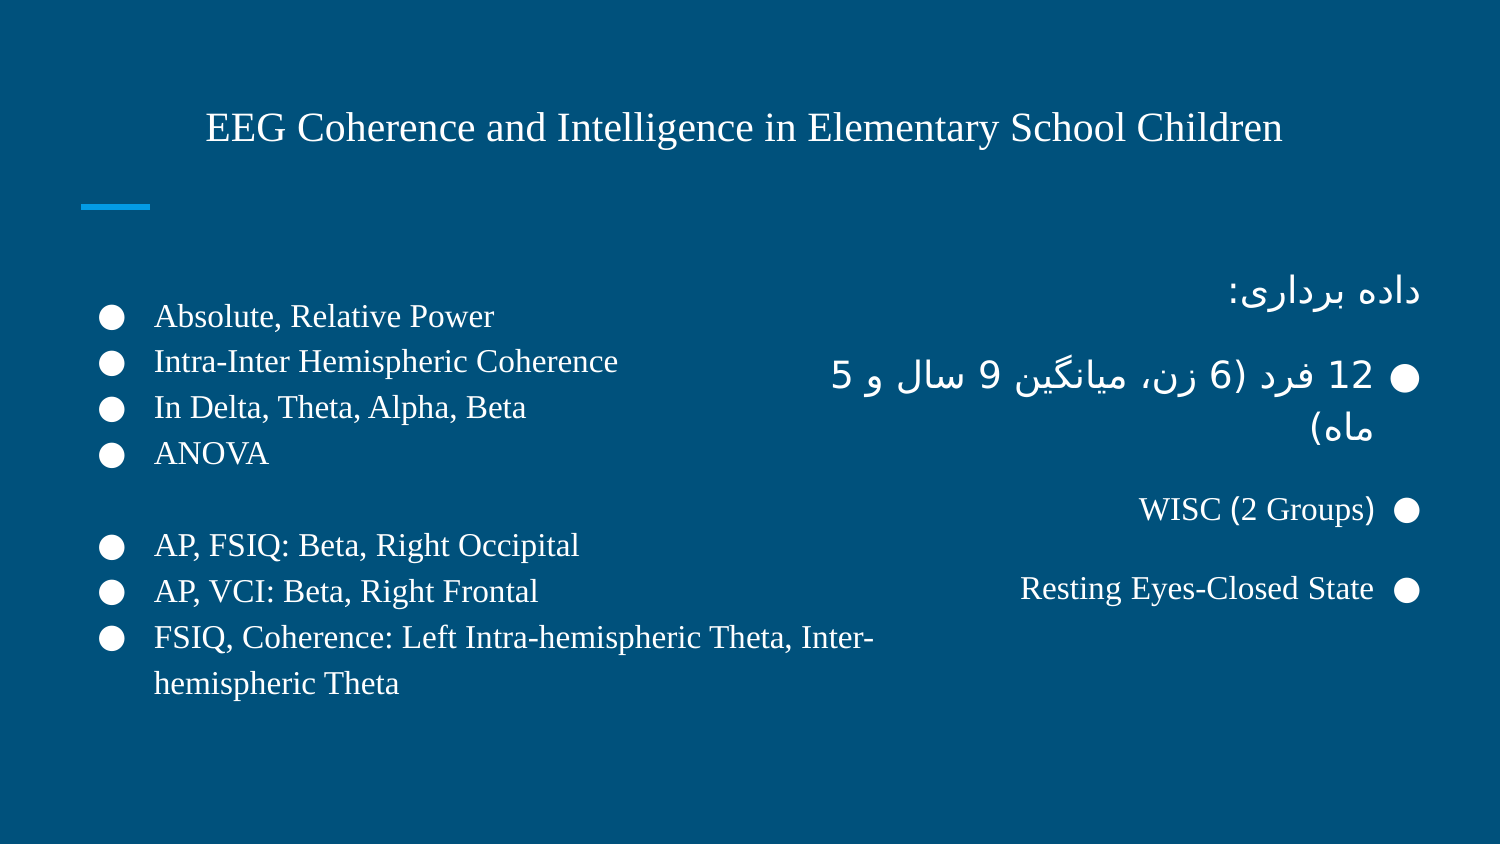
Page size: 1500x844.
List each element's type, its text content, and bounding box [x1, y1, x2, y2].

list داده برداری: 12 فرد (6 زن، میانگین 9 سال و 5 ماه) WISC (2 Groups) Resting Eyes-Closed State [750, 244, 1437, 750]
text_box Absolute, Relative Power Intra-Inter Hemispheric Coherence In Delta, Theta, Alpha, Beta ANOVA AP, FSIQ: Beta, Right Occipital AP, VCI: Beta, Right Frontal FSIQ, Coherence: Left Intra-hemispheric Theta, Inter-hemispheric Theta [63, 272, 898, 750]
title EEG Coherence and Intelligence in Elementary School Children [63, 52, 1437, 165]
